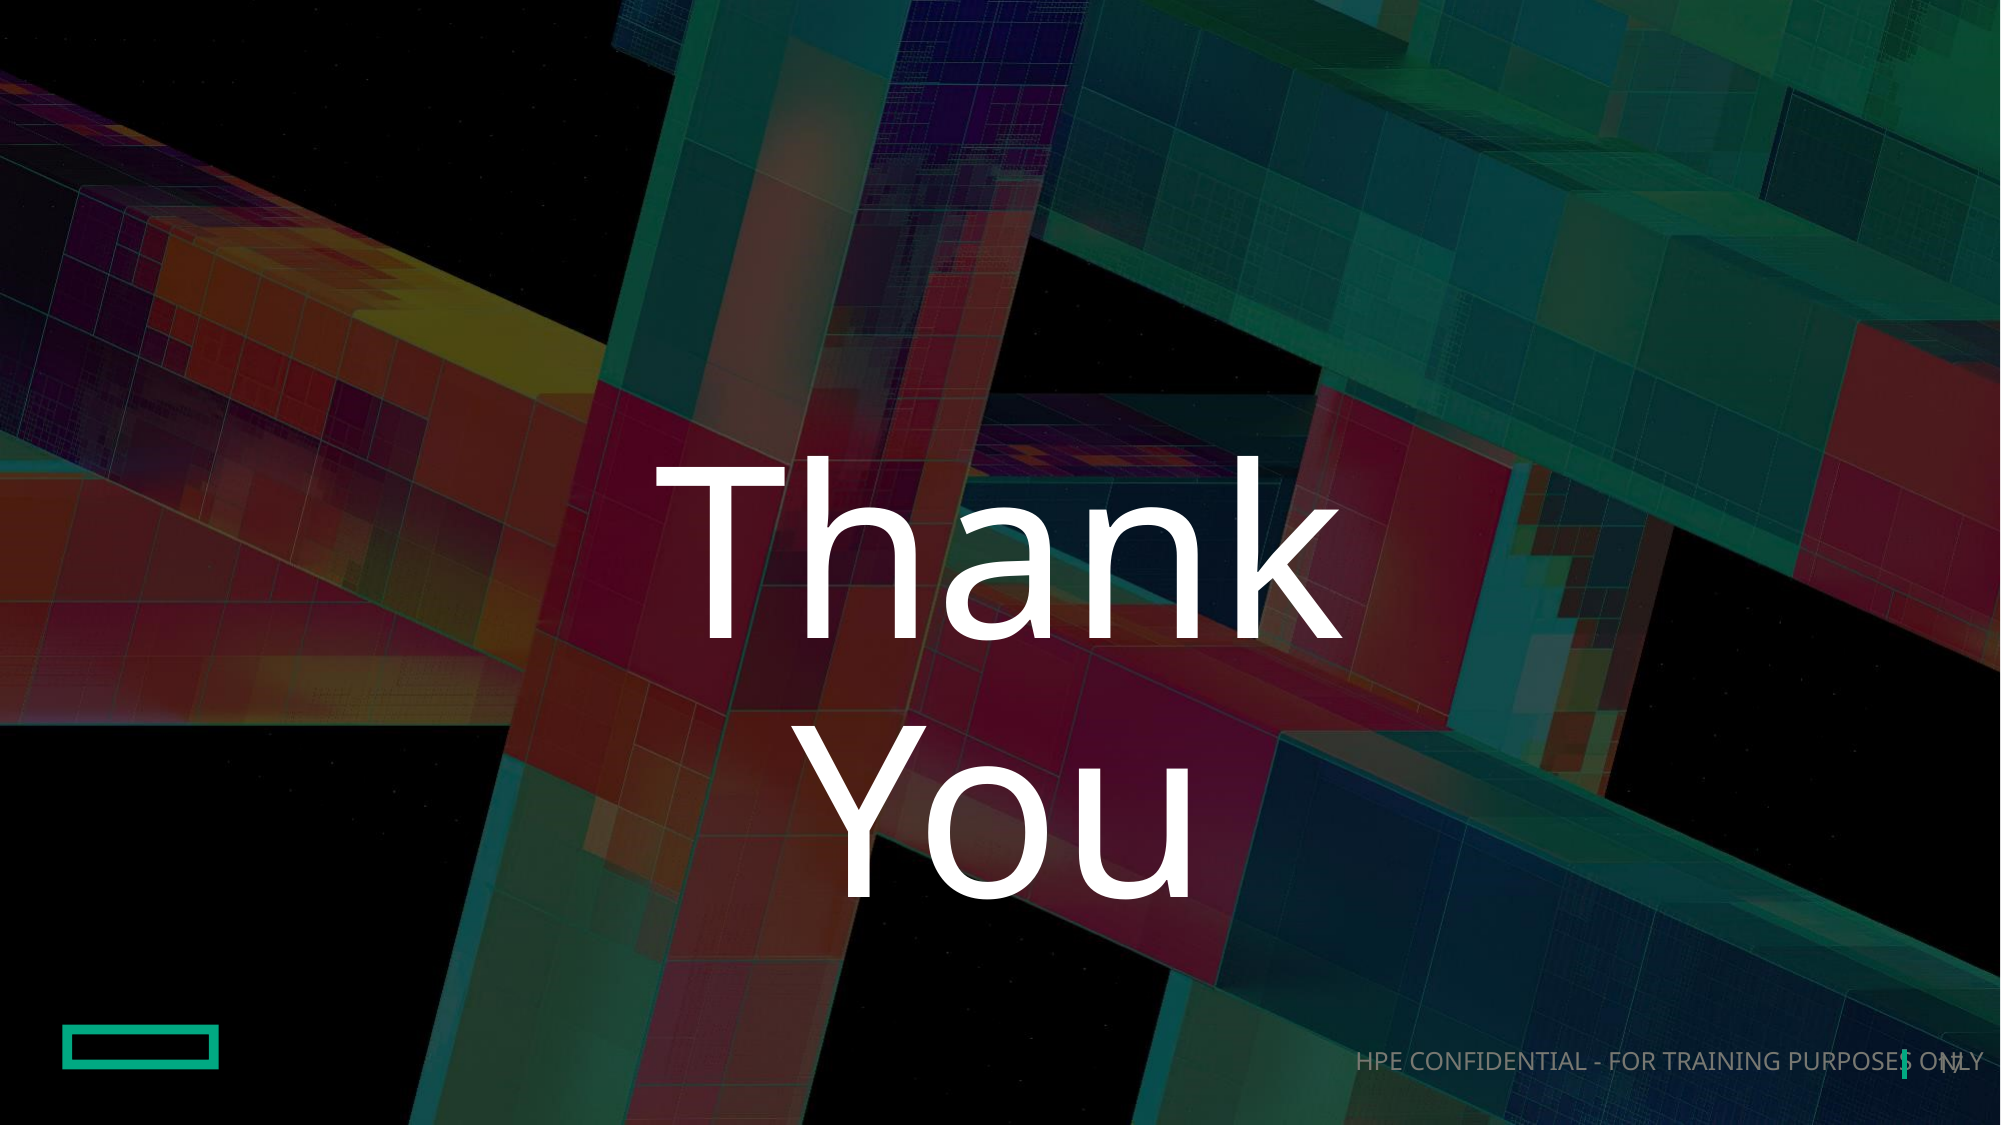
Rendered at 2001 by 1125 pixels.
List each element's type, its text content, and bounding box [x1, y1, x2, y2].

footer HPE Confidential - For training purposes only [1325, 1039, 1887, 1076]
picture [0, 0, 2001, 1125]
text_box Thank You [428, 416, 1572, 965]
slide_number 17 [1887, 1033, 2000, 1094]
